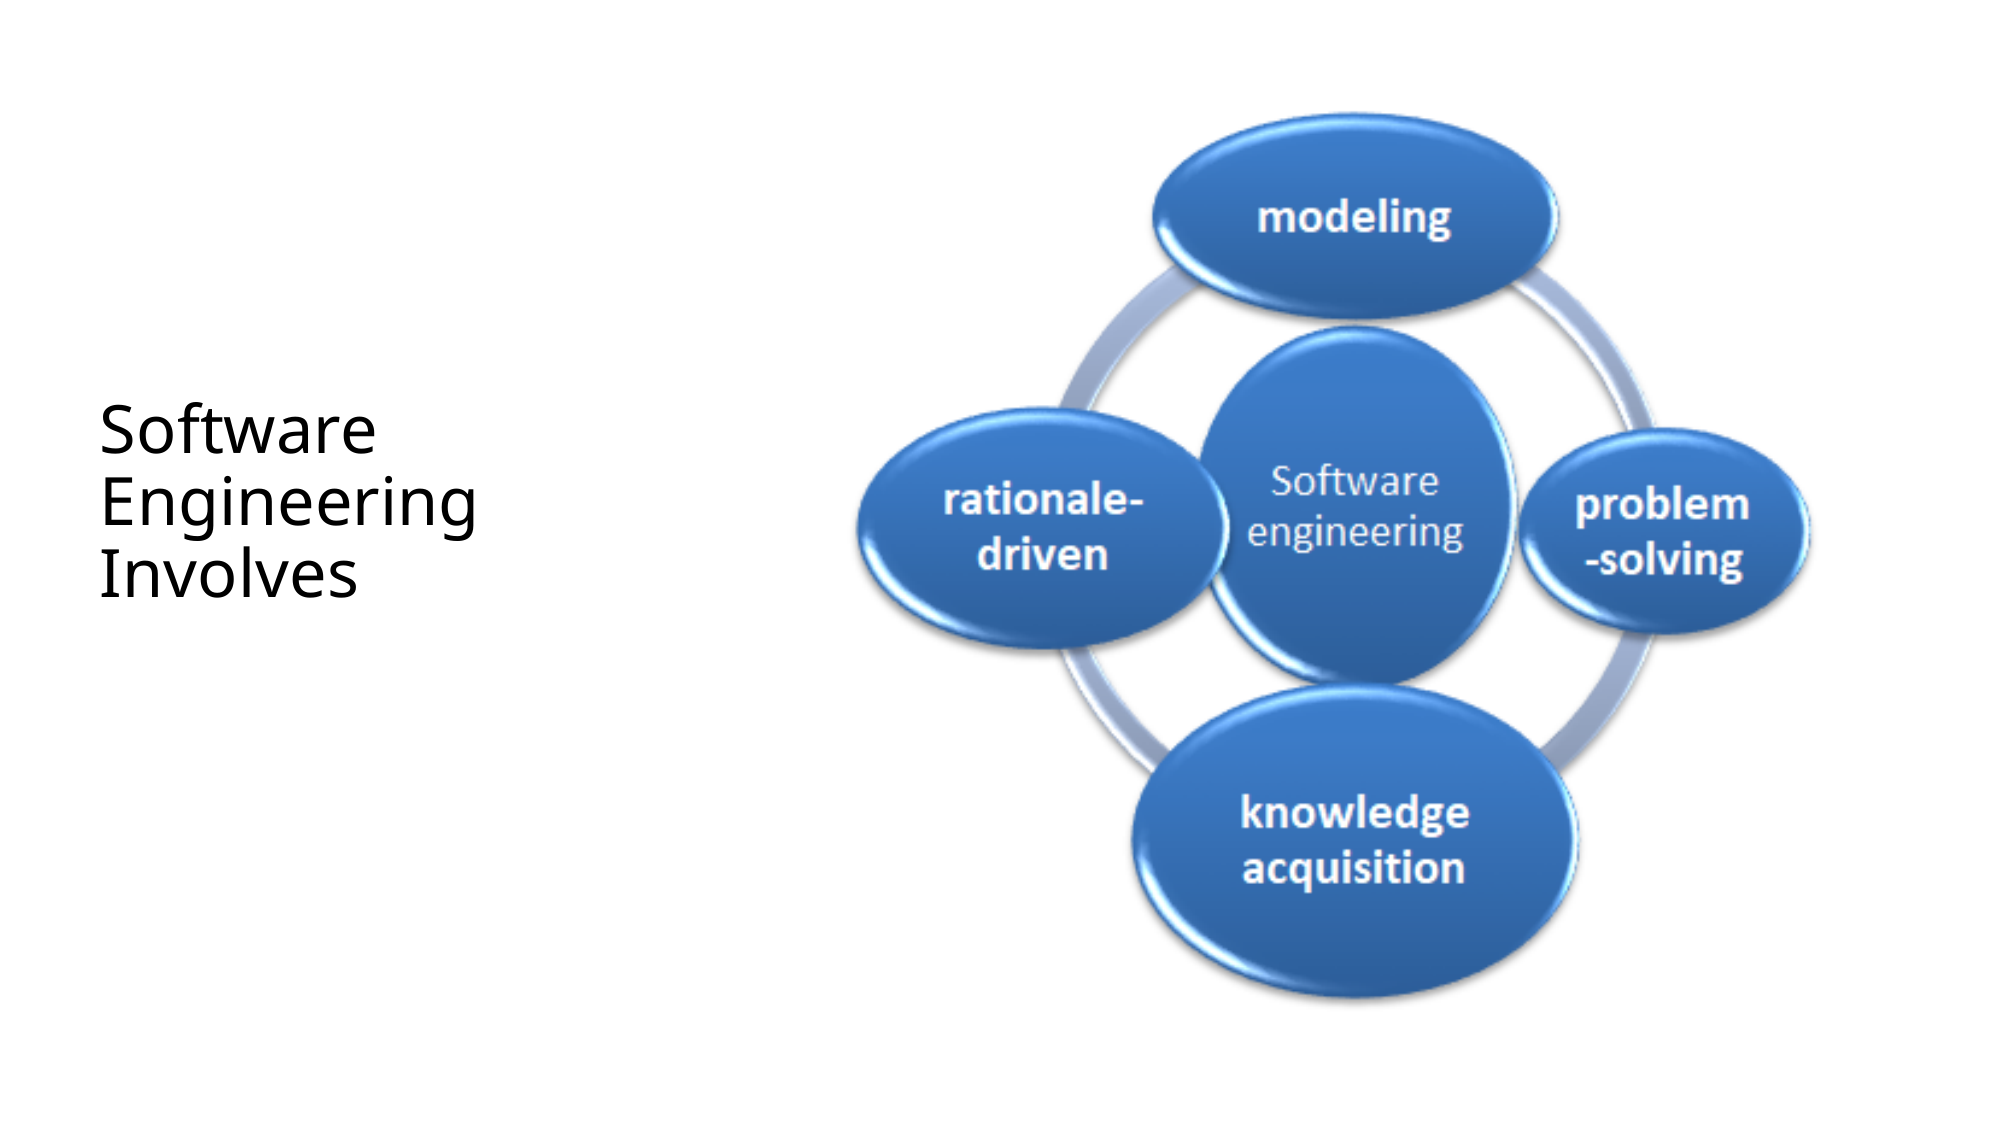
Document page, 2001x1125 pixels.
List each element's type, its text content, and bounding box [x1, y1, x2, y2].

title Software Engineering Involves [84, 64, 690, 944]
picture [842, 104, 1827, 1020]
